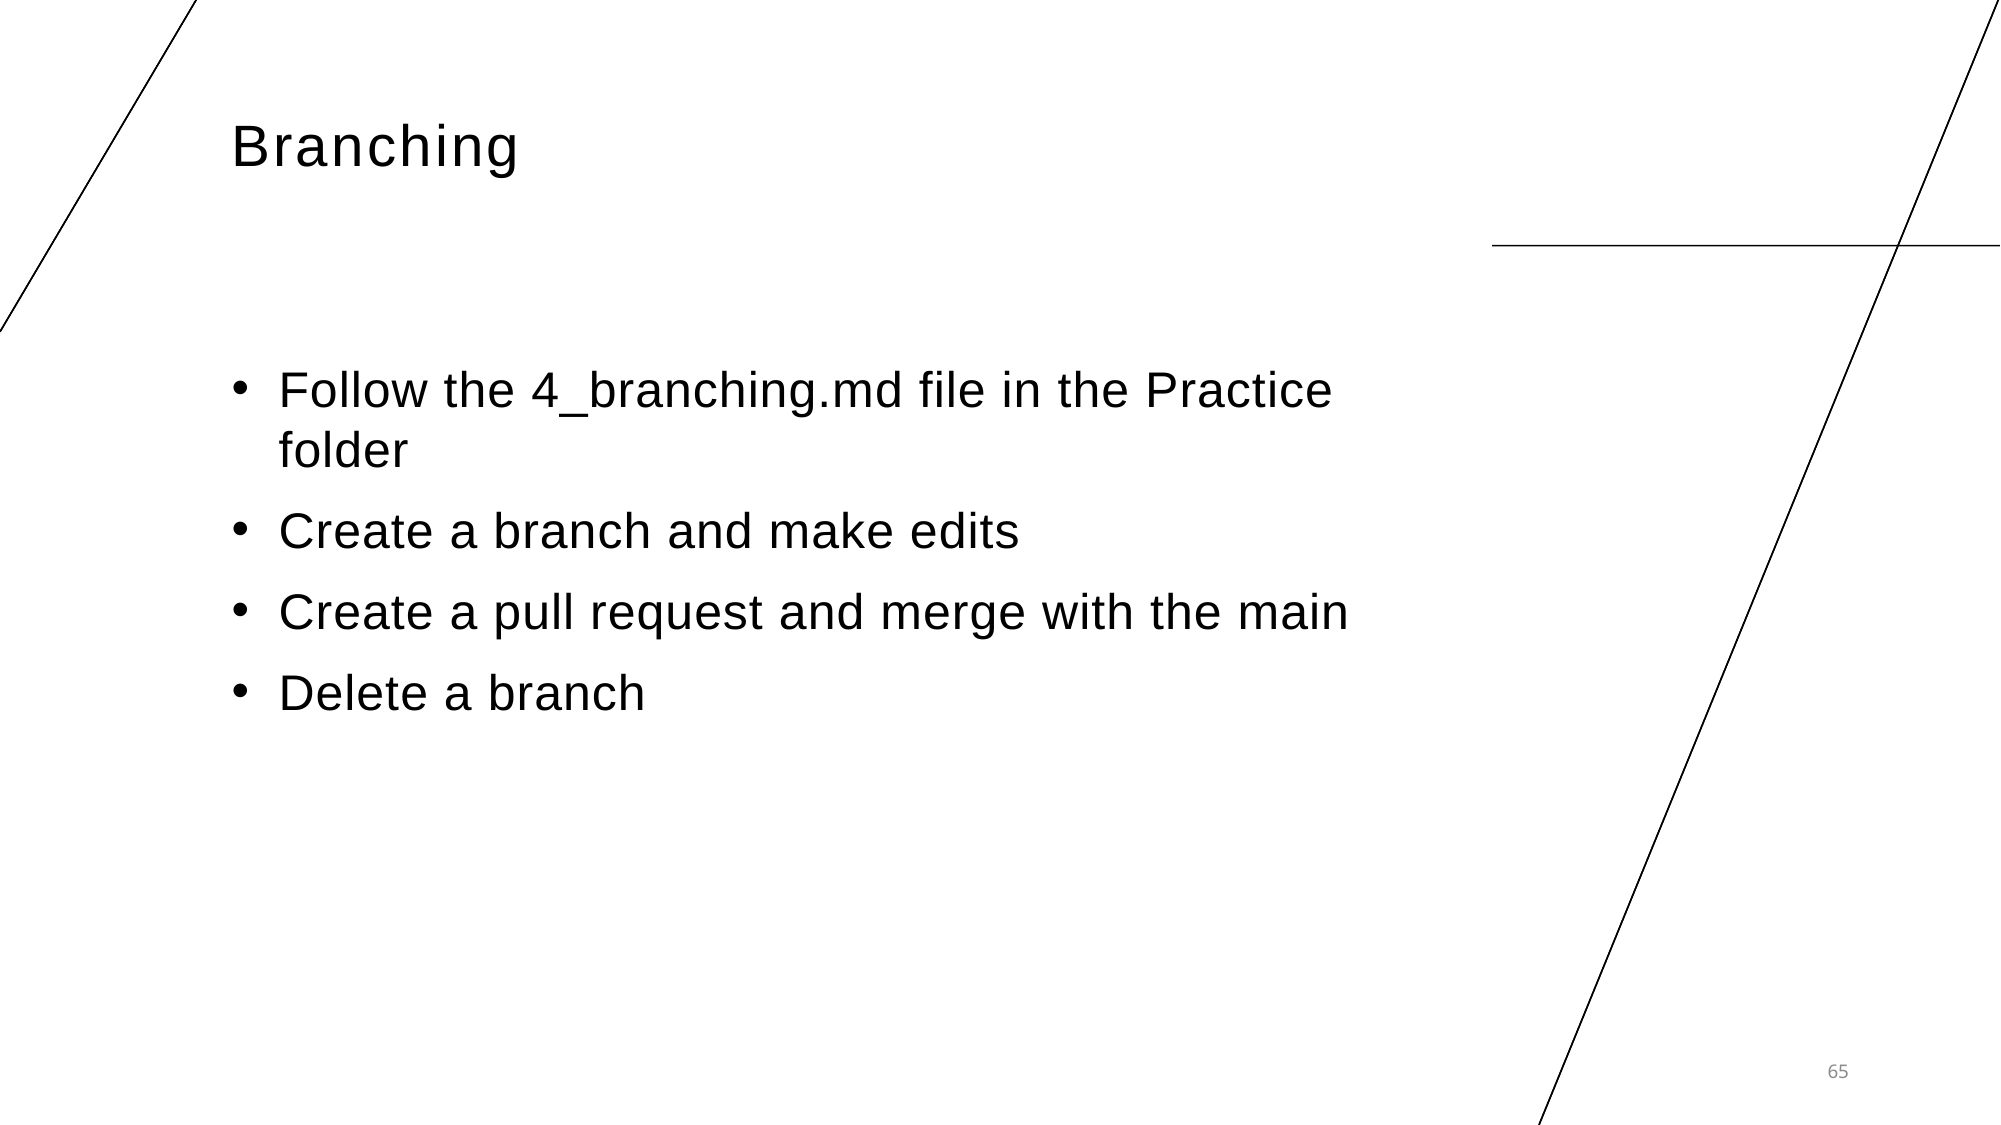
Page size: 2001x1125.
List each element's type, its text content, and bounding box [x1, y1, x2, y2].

slide_number 65 [1701, 1042, 1864, 1103]
list Follow the 4_branching.md file in the Practice folder Create a branch and make edits Create a pull request and merge with the main Delete a branch [216, 350, 1413, 1013]
title Branching [216, 43, 1413, 187]
